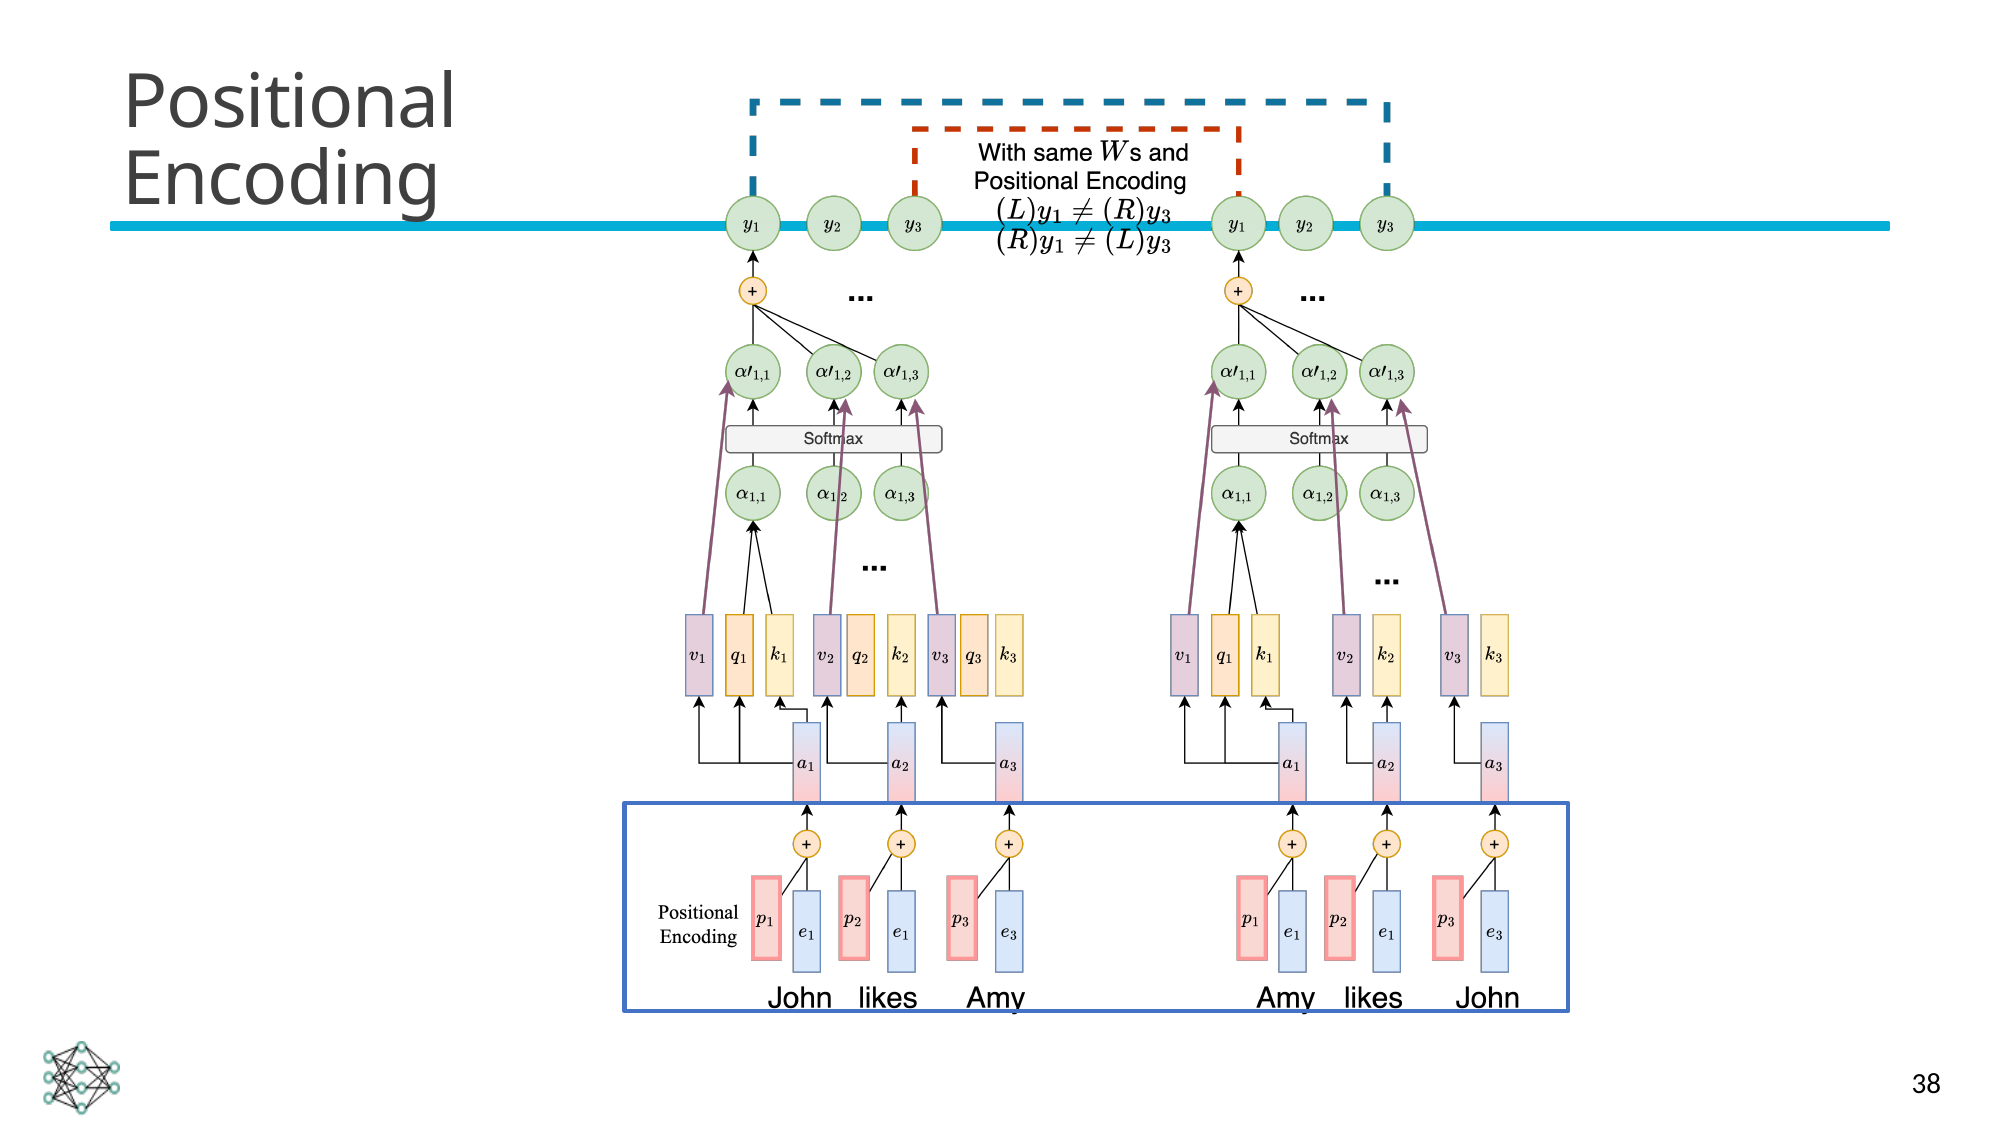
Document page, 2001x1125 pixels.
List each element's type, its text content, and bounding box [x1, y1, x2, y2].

slide_number 38 [1740, 1052, 1957, 1113]
text_box [1556, 802, 1569, 1012]
title Positional Encoding [107, 58, 1899, 228]
picture [43, 1041, 120, 1116]
picture [623, 84, 1548, 1040]
